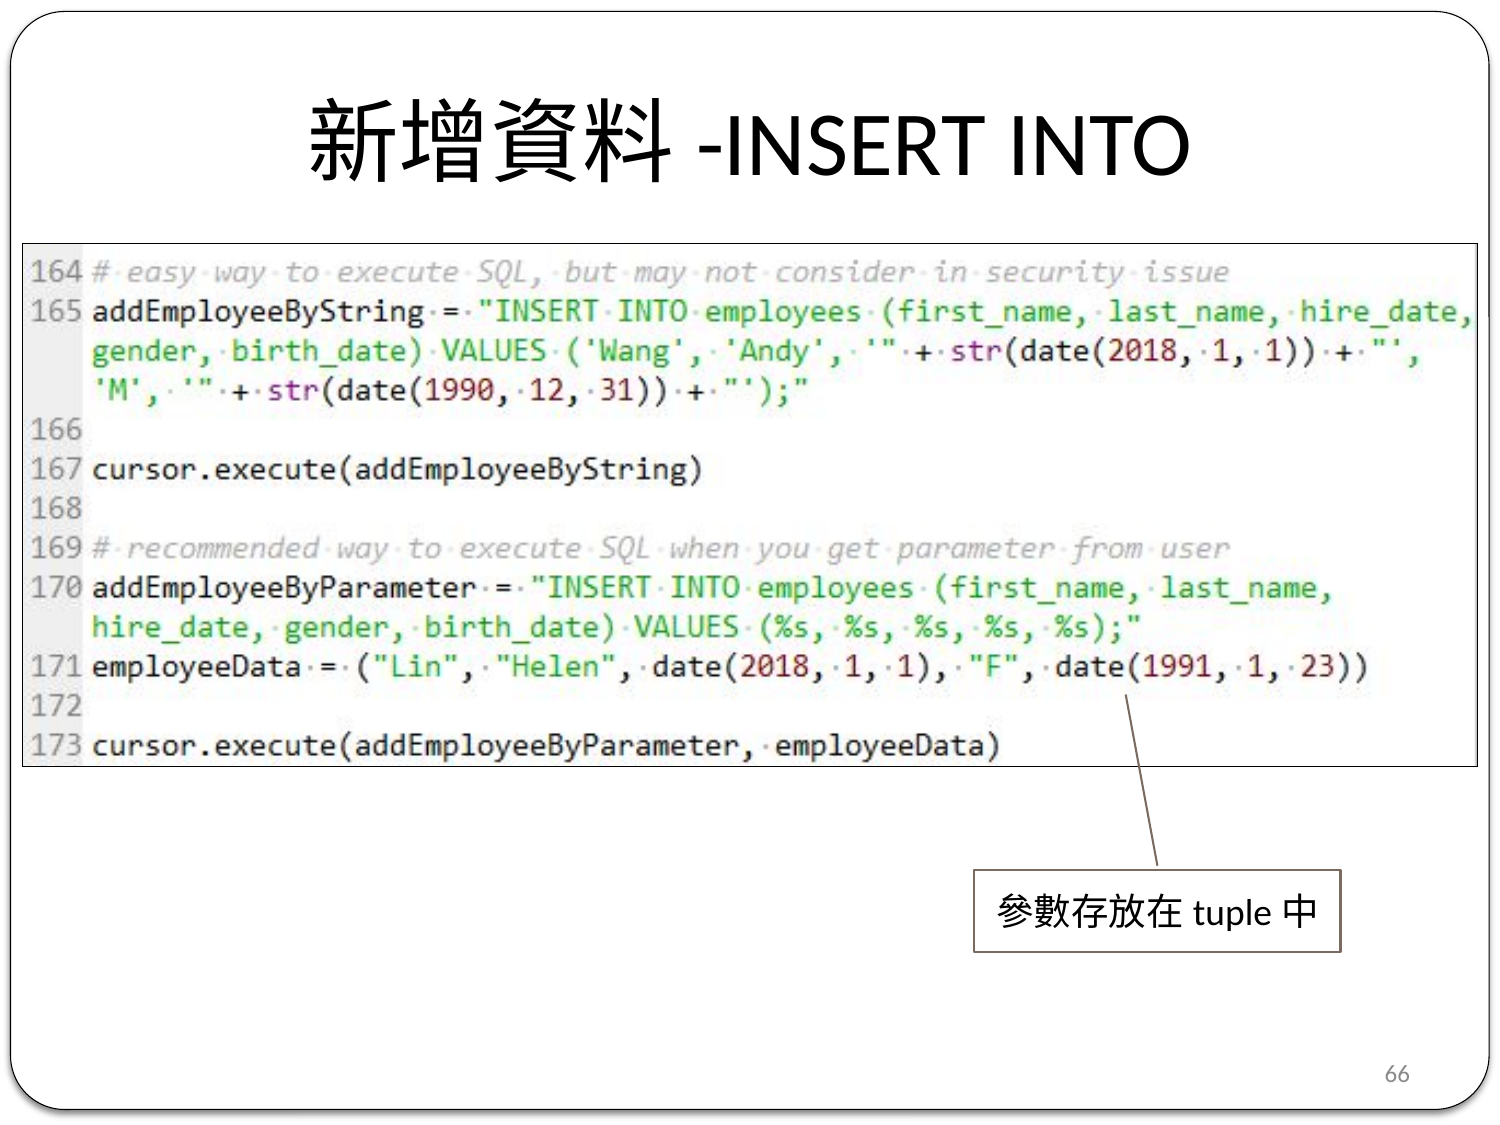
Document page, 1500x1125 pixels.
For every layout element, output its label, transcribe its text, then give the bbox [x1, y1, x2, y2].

text_box 新增資料-INSERT INTO [74, 45, 1425, 233]
text_box 65 [1074, 1042, 1425, 1103]
text_box 參數存放在tuple中 [1139, 775, 1159, 866]
text_box 參數存放在tuple中 [973, 869, 1342, 953]
picture [22, 243, 1478, 767]
